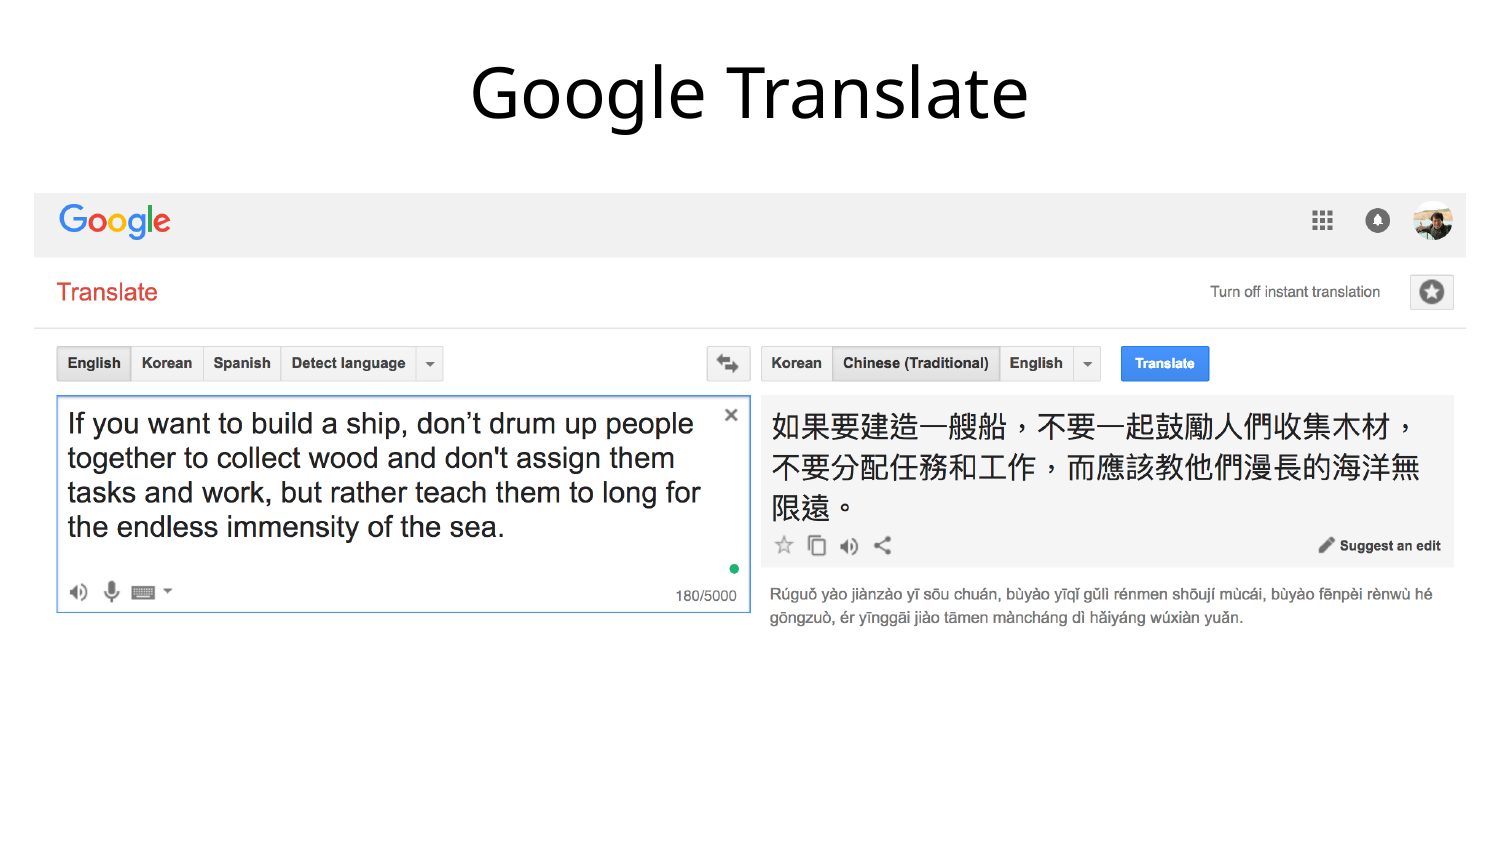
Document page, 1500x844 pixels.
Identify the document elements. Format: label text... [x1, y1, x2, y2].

title Google Translate [0, 0, 1500, 196]
picture [34, 193, 1466, 651]
